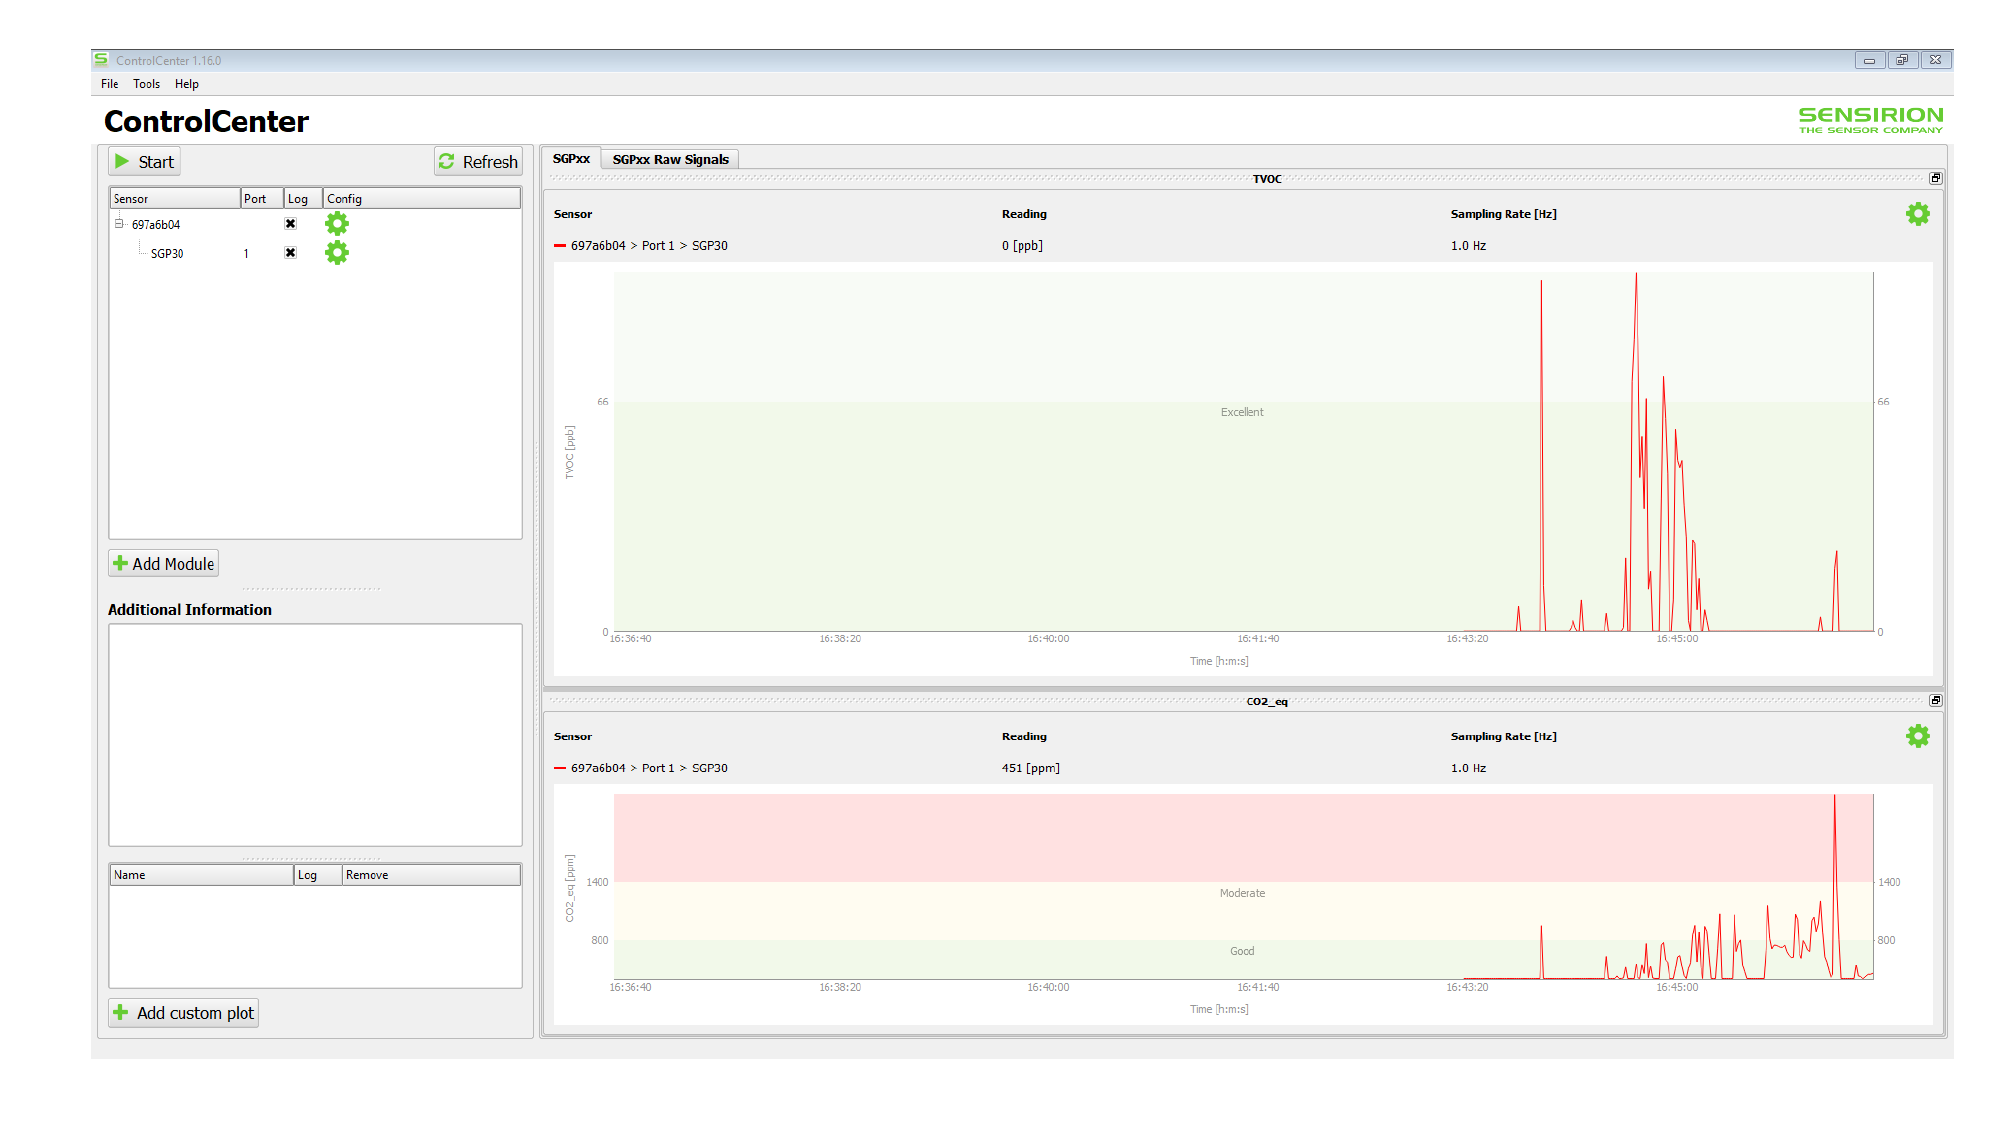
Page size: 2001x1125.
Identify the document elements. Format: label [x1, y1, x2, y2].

list [83, 41, 1961, 1066]
